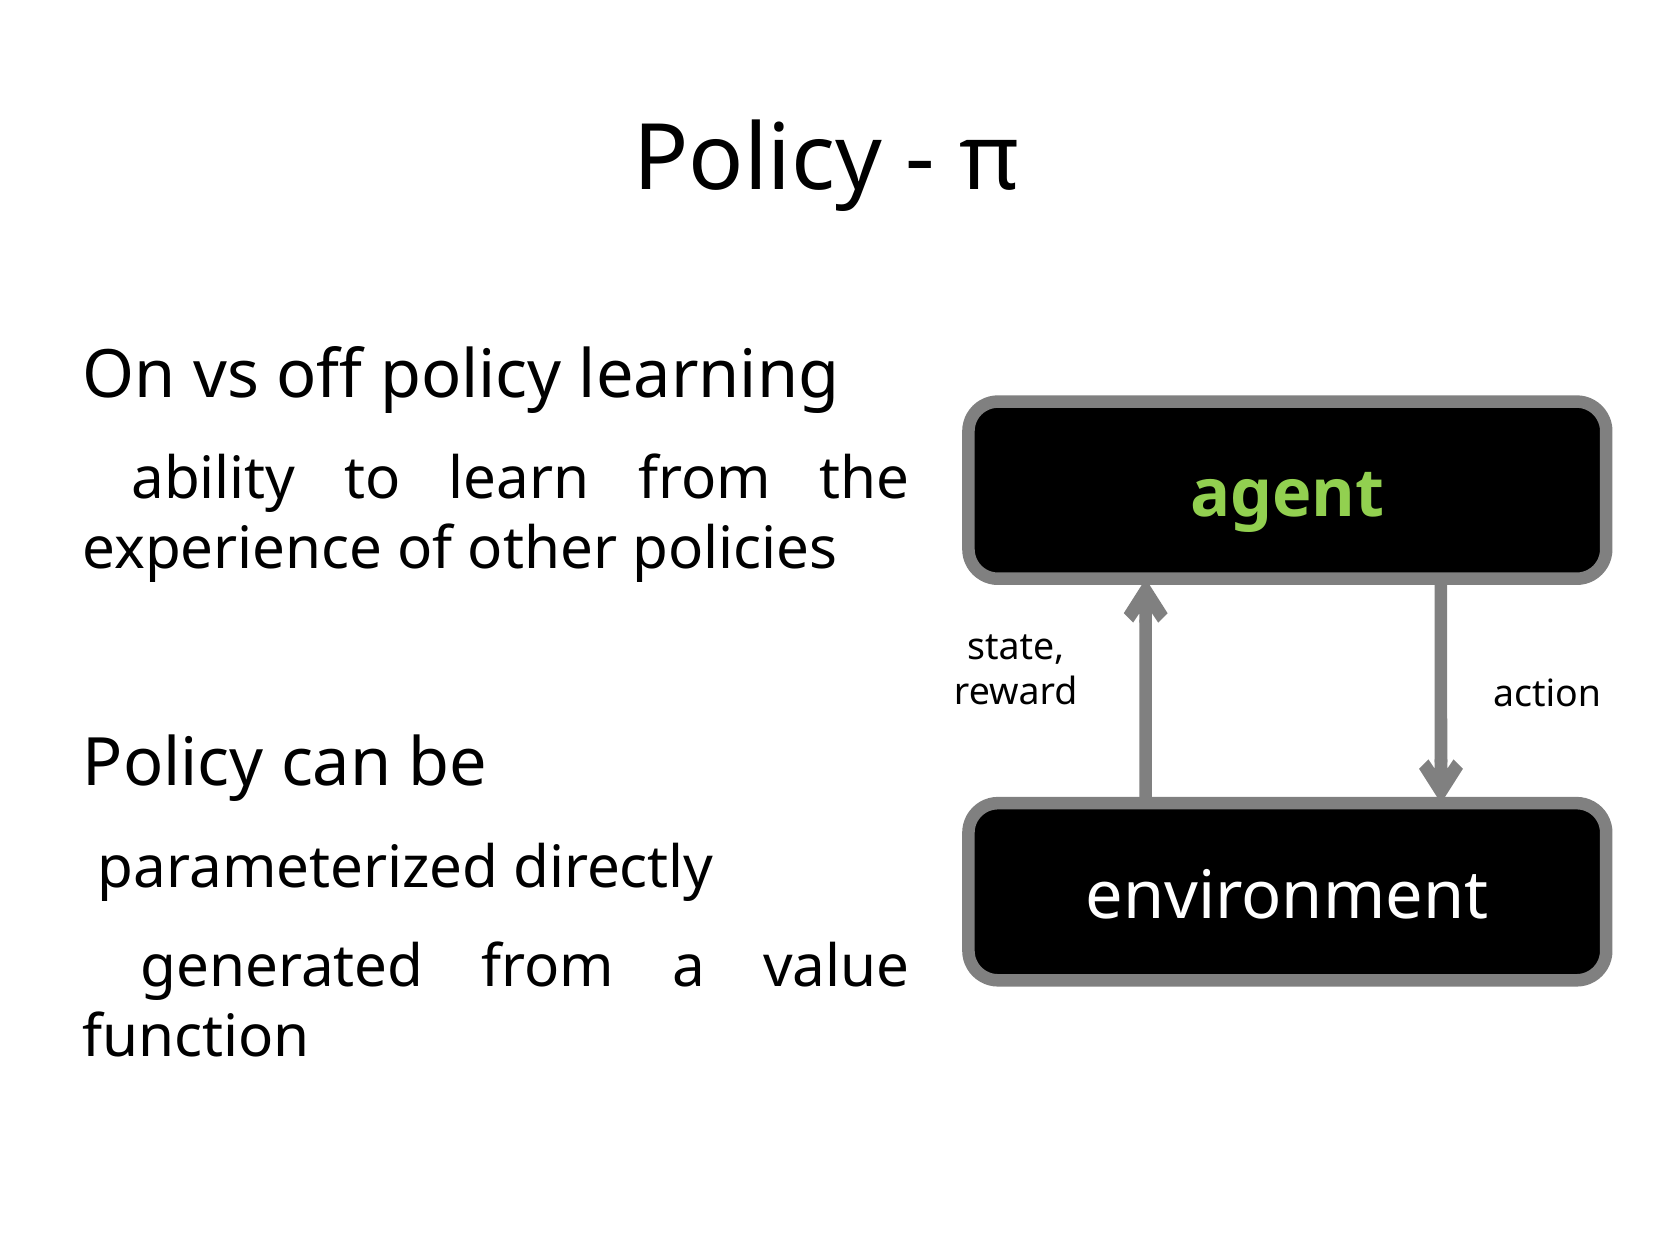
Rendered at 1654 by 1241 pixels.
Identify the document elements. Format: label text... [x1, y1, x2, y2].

text_box action [1478, 661, 1617, 721]
list On vs off policy learning ability to learn from the experience of other policies Policy can be parameterized directly generated from a value function [82, 330, 910, 1182]
text_box agent [968, 401, 1607, 579]
text_box state, reward [939, 615, 1093, 720]
title Policy - π [82, 49, 1571, 257]
text_box [1433, 578, 1449, 804]
text_box environment [968, 803, 1607, 981]
